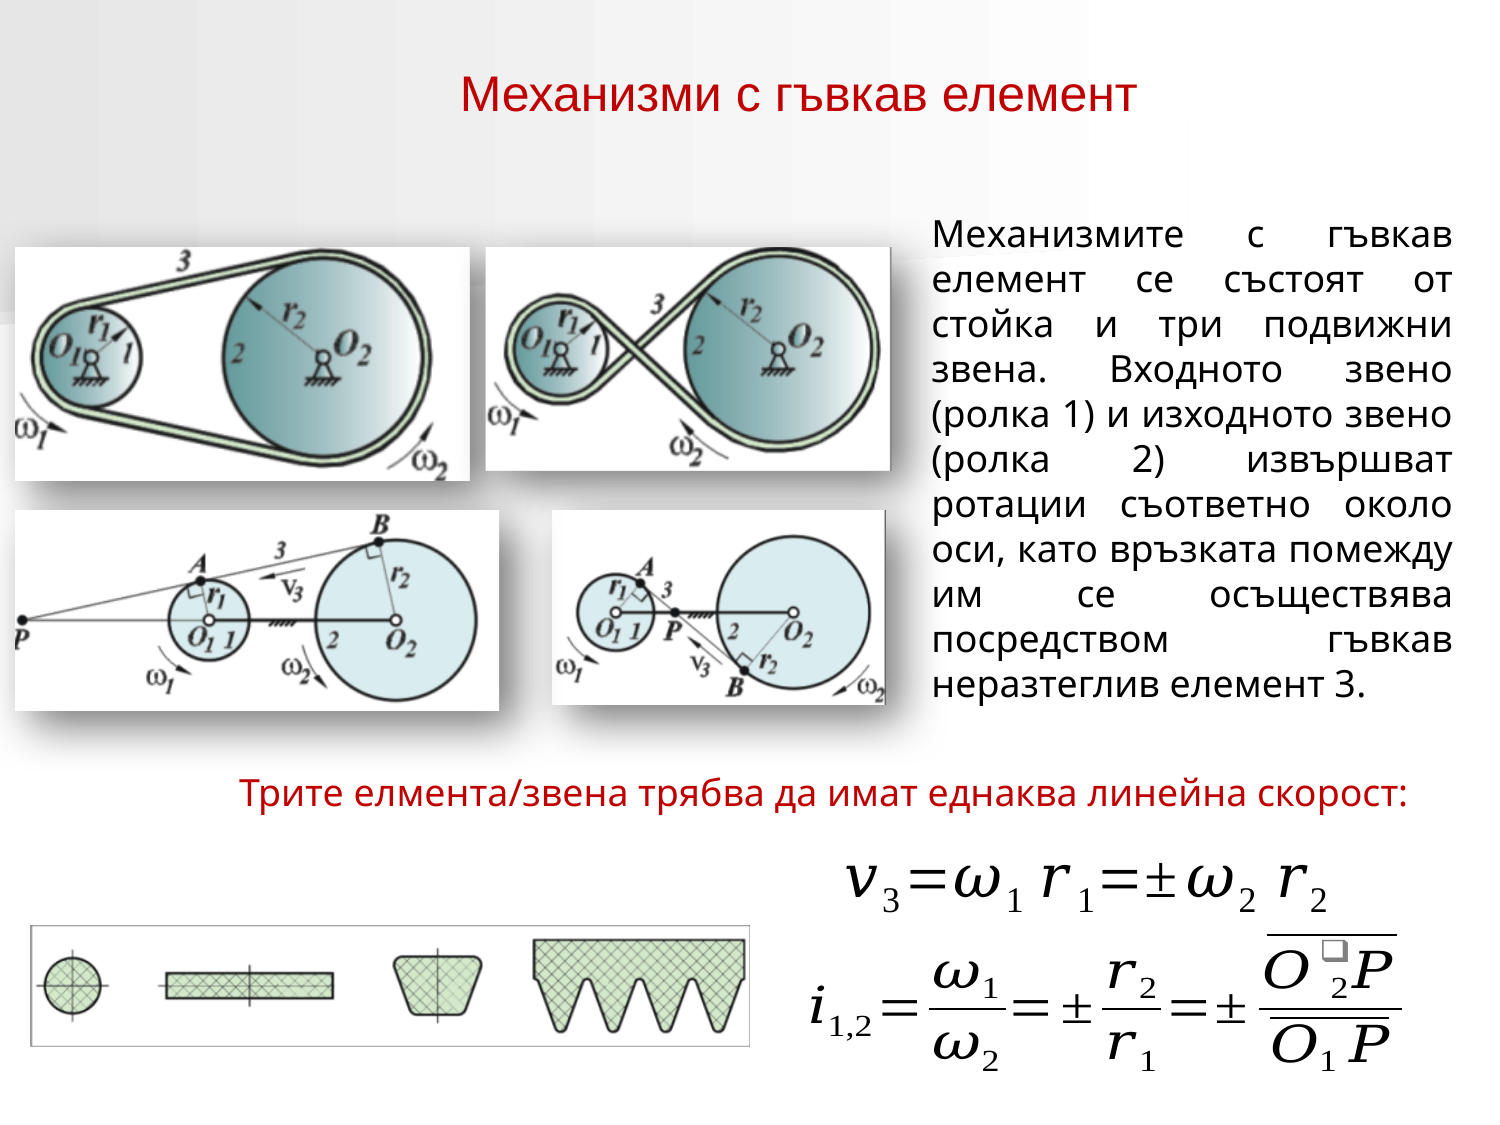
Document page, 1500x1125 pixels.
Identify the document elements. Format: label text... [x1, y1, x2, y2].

picture [551, 510, 886, 705]
picture [14, 247, 470, 481]
picture [28, 925, 750, 1047]
text_box Механизмите с гъвкав елемент се състоят от стойка и три подвижни звена. Входното звено (ролка 1) и изходното звено (ролка 2) извършват ротации съответно около оси, като връзката помежду им се осъществява посредством гъвкав неразтеглив елемент 3. [916, 202, 1468, 713]
picture [14, 510, 500, 711]
picture [485, 247, 892, 471]
text_box Трите елмента/звена трябва да имат еднаква линейна скорост: [224, 761, 1436, 822]
list Механизми с гъвкав елемент [117, 53, 1463, 149]
